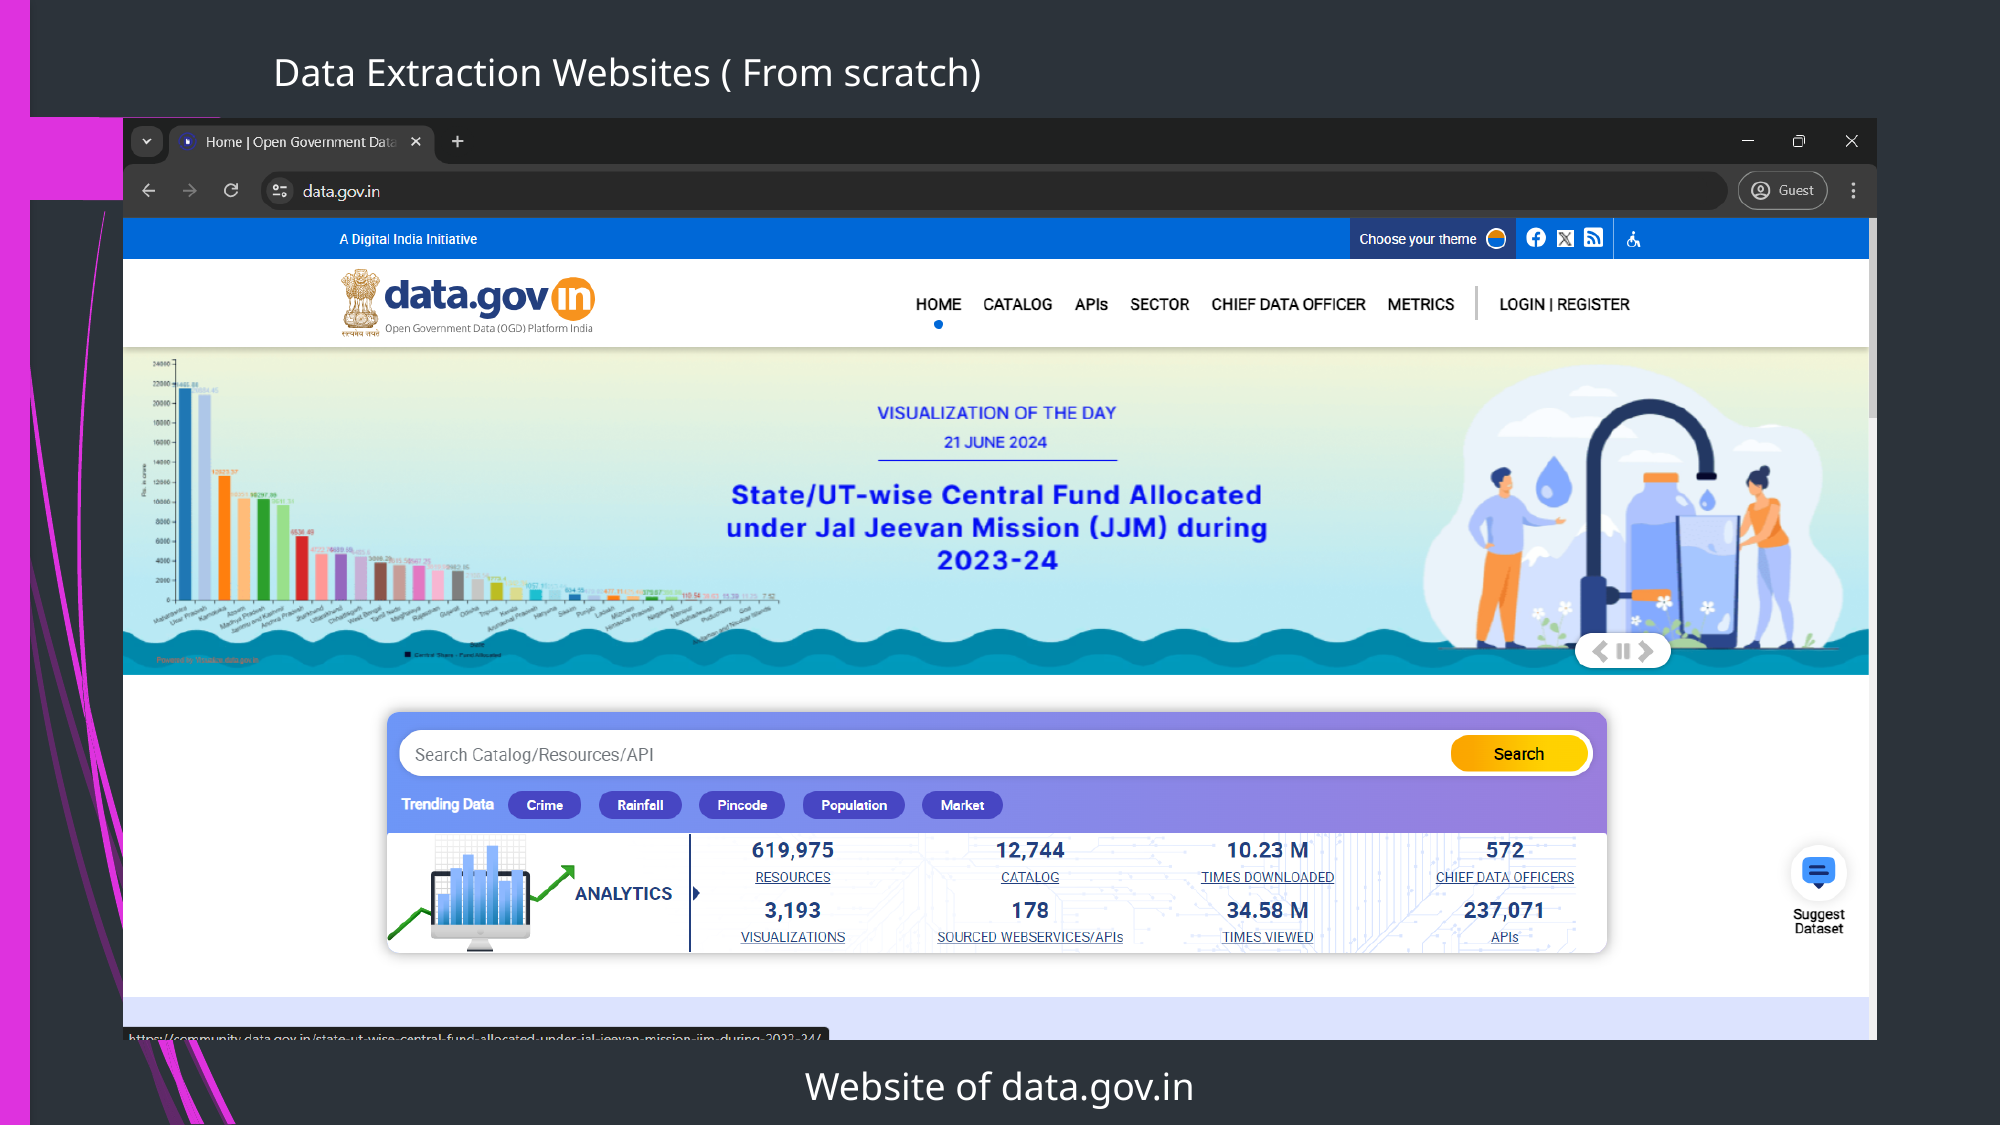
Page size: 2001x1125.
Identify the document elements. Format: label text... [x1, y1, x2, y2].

picture [196, 658, 222, 662]
text_box Website of data.gov.in [535, 1055, 1465, 1116]
picture [226, 658, 250, 663]
text_box Data Extraction Websites ( From scratch) [258, 41, 1572, 102]
picture [122, 118, 1878, 1040]
picture [165, 658, 184, 662]
